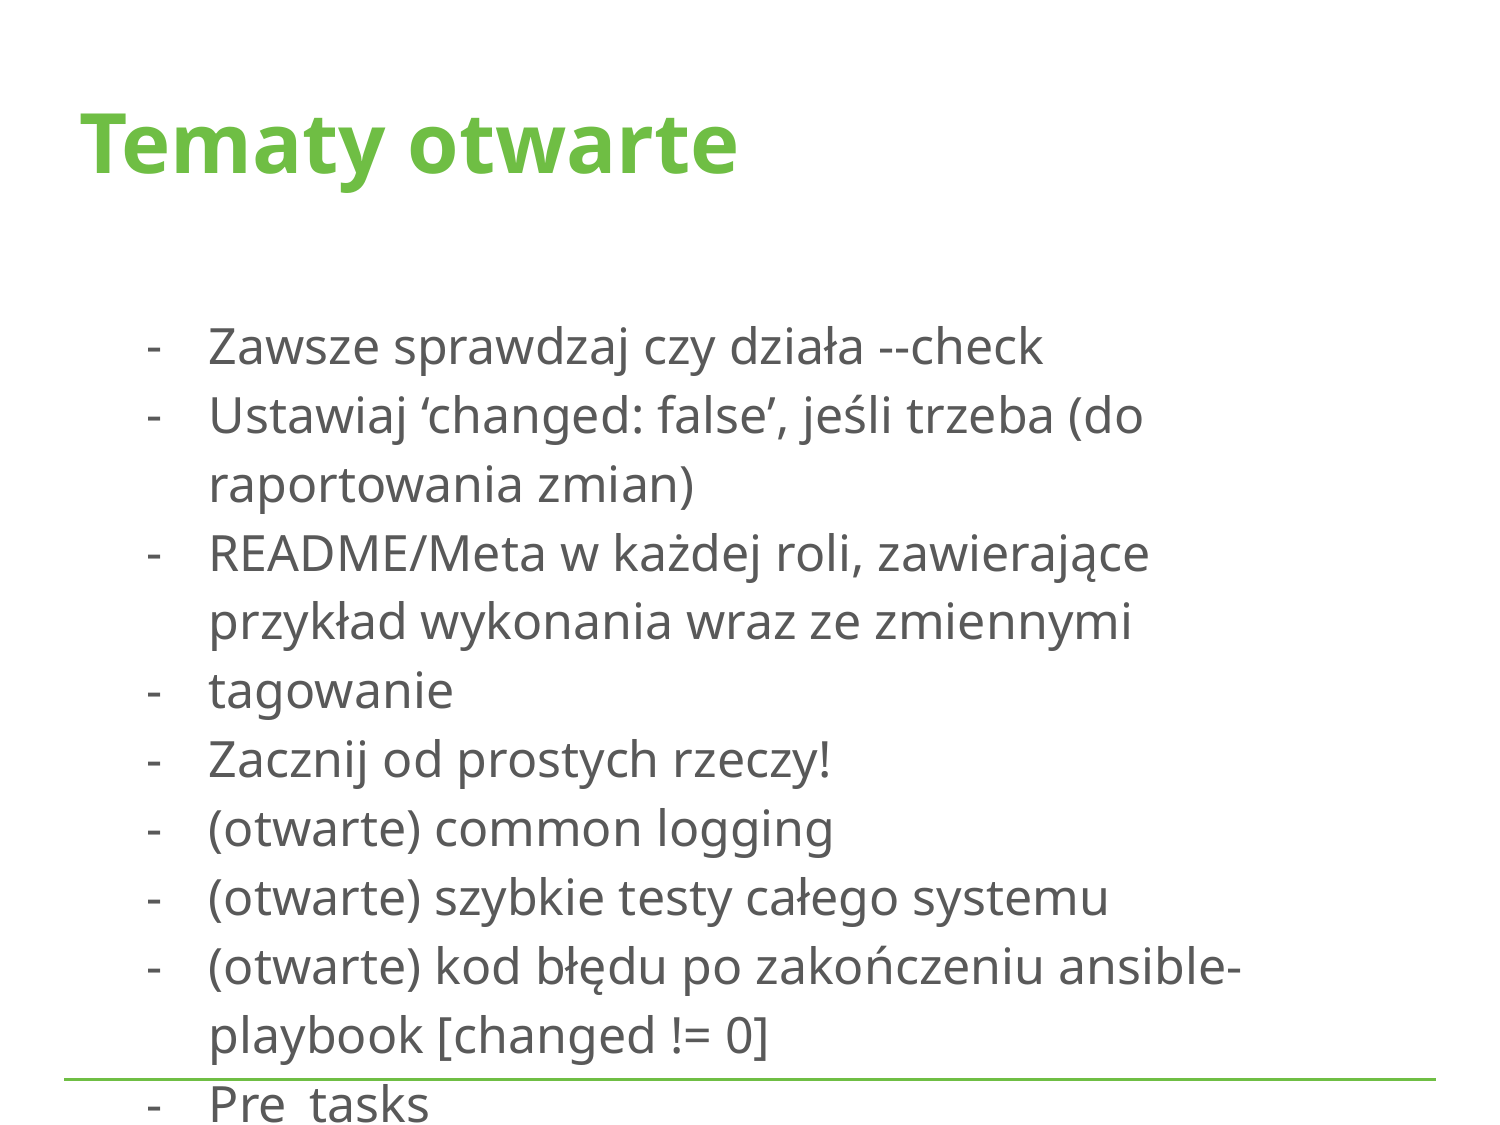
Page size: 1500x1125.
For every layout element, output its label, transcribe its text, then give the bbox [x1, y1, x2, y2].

text_box Zawsze sprawdzaj czy działa --check Ustawiaj ‘changed: false’, jeśli trzeba (do raportowania zmian) README/Meta w każdej roli, zawierające przykład wykonania wraz ze zmiennymi tagowanie Zacznij od prostych rzeczy! (otwarte) common logging (otwarte) szybkie testy całego systemu (otwarte) kod błędu po zakończeniu ansible-playbook [changed != 0] Pre_tasks [118, 297, 1378, 1057]
text_box Tematy otwarte [64, 82, 1457, 210]
